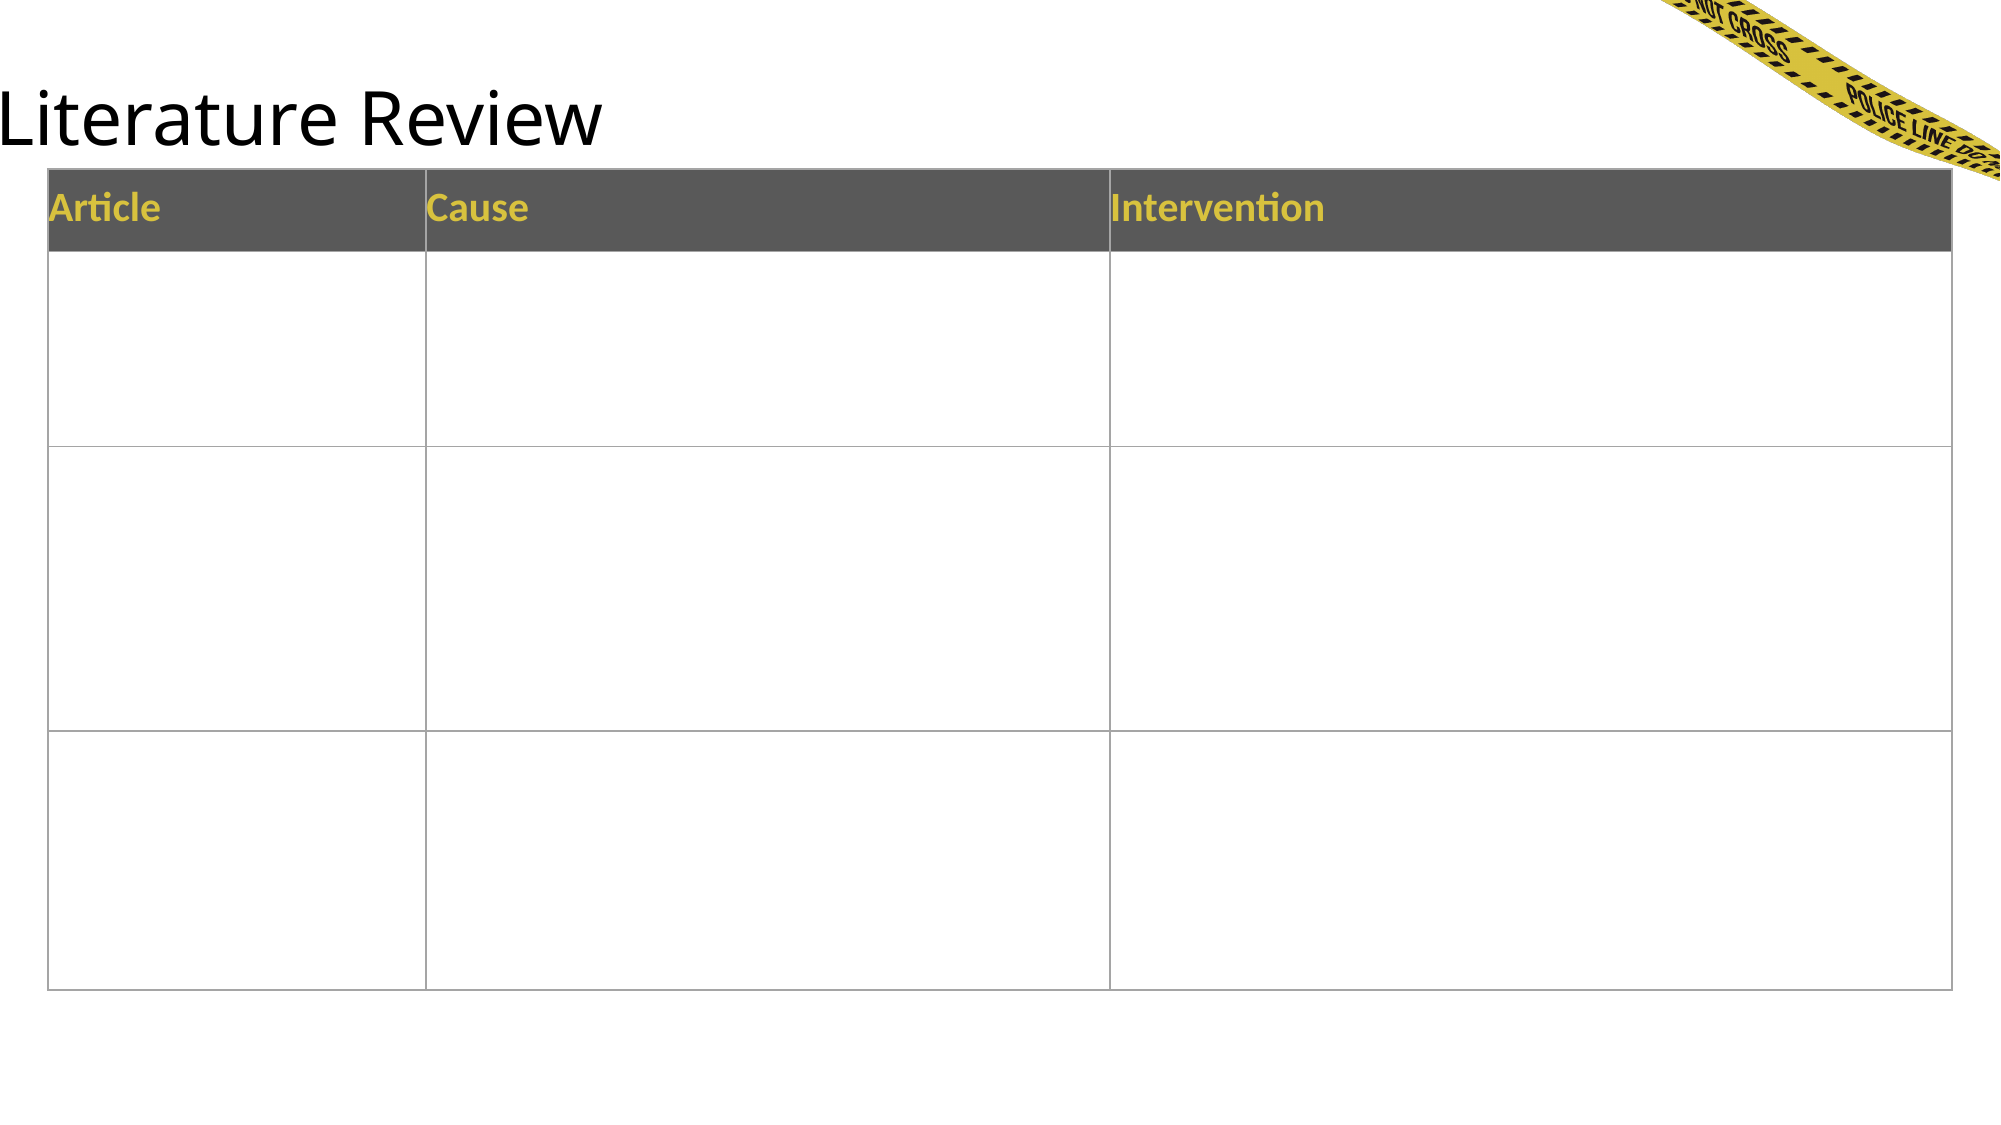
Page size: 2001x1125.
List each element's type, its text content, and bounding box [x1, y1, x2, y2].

table_cell [427, 447, 1109, 730]
table_header Cause [427, 170, 1109, 251]
table_cell [1111, 447, 1951, 730]
table_header Intervention [1111, 170, 1951, 251]
table_cell [1111, 732, 1951, 989]
table_cell [1111, 252, 1951, 446]
table_cell [49, 732, 425, 989]
table_header Article [49, 170, 425, 251]
table_cell [427, 732, 1109, 989]
table_cell [49, 252, 425, 446]
table_cell [49, 447, 425, 730]
table_cell [427, 252, 1109, 446]
picture [1555, 0, 2000, 209]
text_box Literature Review [0, 63, 619, 169]
